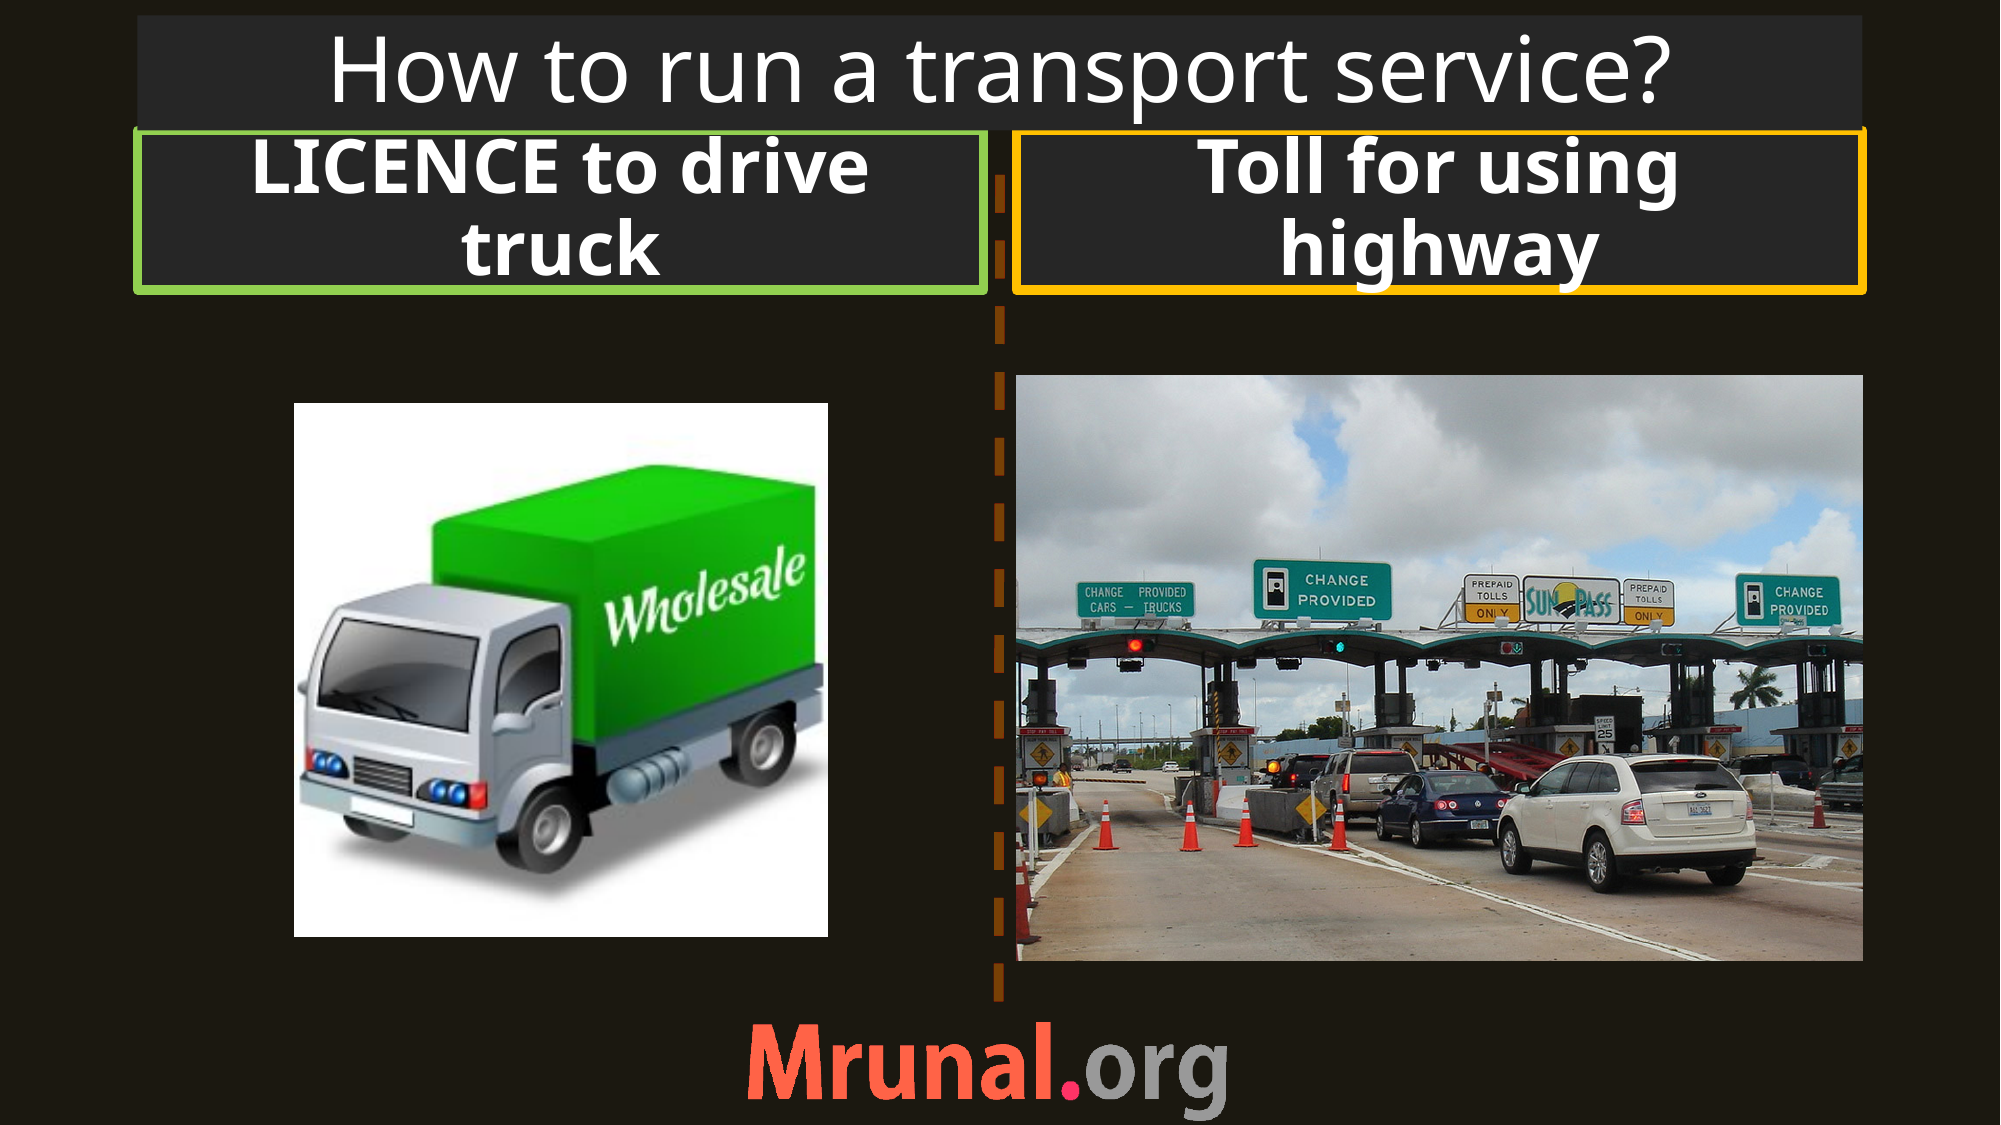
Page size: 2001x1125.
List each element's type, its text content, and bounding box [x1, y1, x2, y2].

list Toll for using highway [1012, 126, 1867, 295]
list LICENCE to drive truck [133, 126, 988, 295]
title How to run a transport service? [137, 15, 1863, 131]
picture [741, 1005, 1230, 1125]
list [1016, 375, 1863, 961]
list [293, 402, 828, 937]
